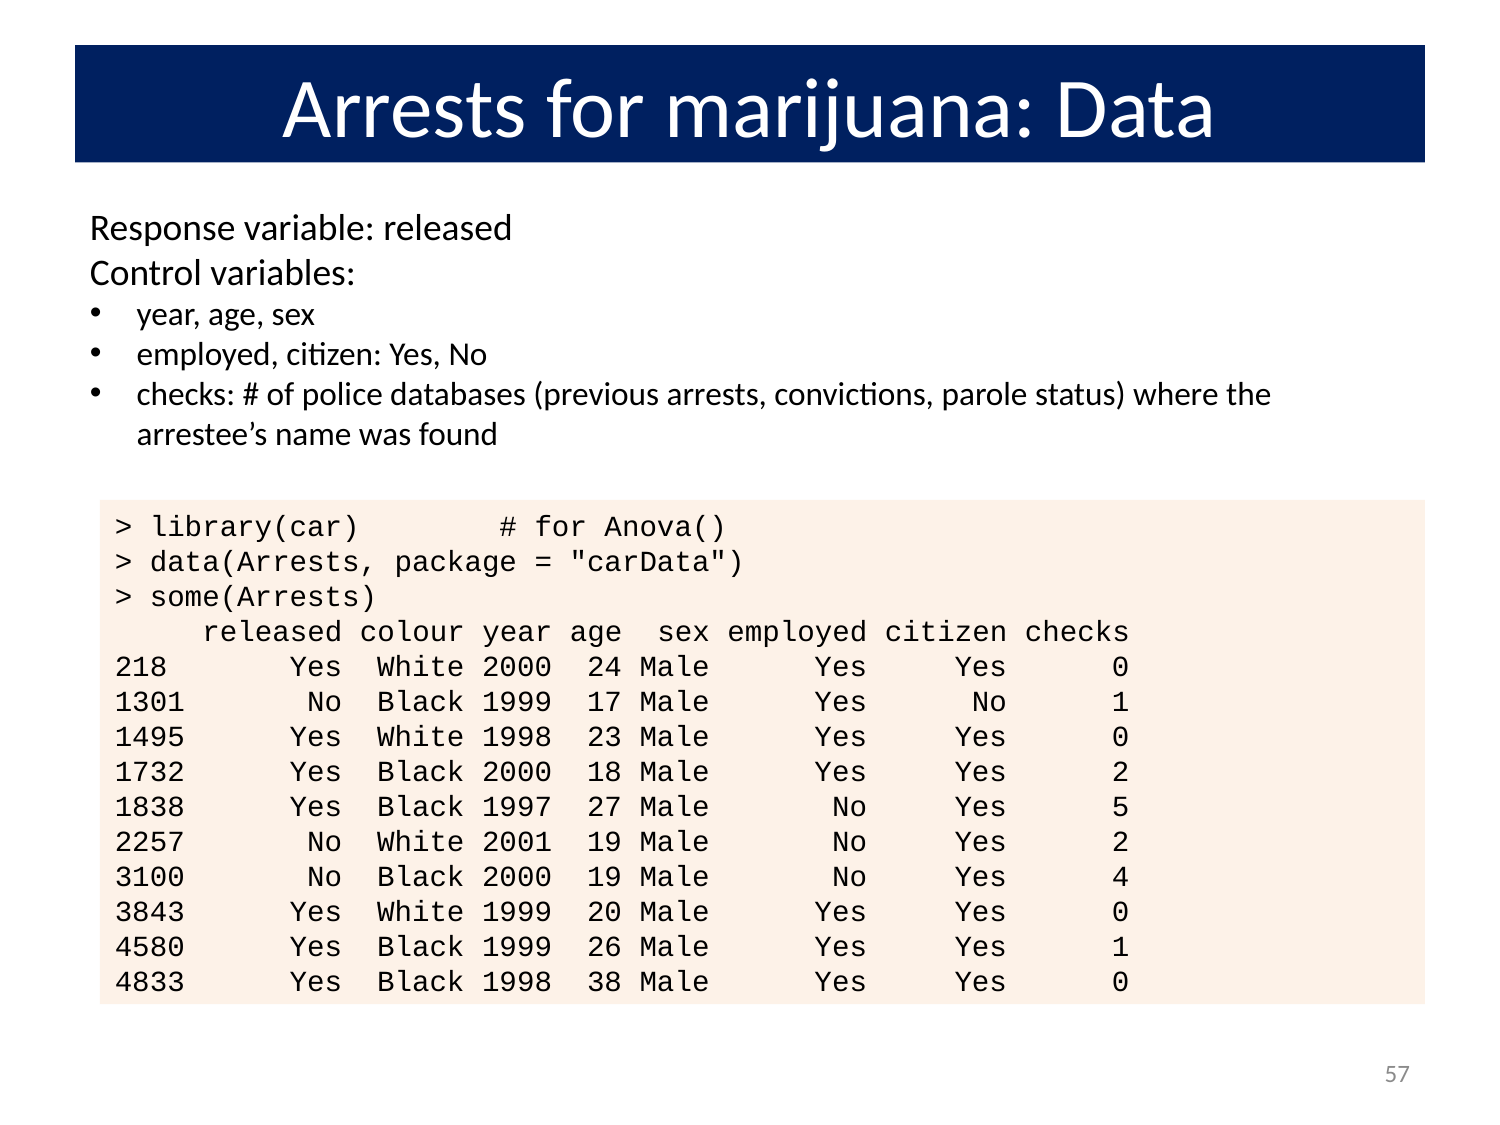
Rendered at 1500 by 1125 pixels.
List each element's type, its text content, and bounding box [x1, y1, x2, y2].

text_box Response variable: released Control variables: year, age, sex employed, citizen: Yes, No checks: # of police databases (previous arrests, convictions, parole status) where the arrestee’s name was found [74, 195, 1425, 460]
title Arrests for marijuana: Data [75, 45, 1425, 163]
slide_number 57 [1074, 1042, 1425, 1103]
text_box > library(car) # for Anova() > data(Arrests, package = "carData") > some(Arrests) released colour year age sex employed citizen checks 218 Yes White 2000 24 Male Yes Yes 0 1301 No Black 1999 17 Male Yes No 1 1495 Yes White 1998 23 Male Yes Yes 0 1732 Yes Black 2000 18 Male Yes Yes 2 1838 Yes Black 1997 27 Male No Yes 5 2257 No White 2001 19 Male No Yes 2 3100 No Black 2000 19 Male No Yes 4 3843 Yes White 1999 20 Male Yes Yes 0 4580 Yes Black 1999 26 Male Yes Yes 1 4833 Yes Black 1998 38 Male Yes Yes 0 [99, 499, 1425, 1005]
